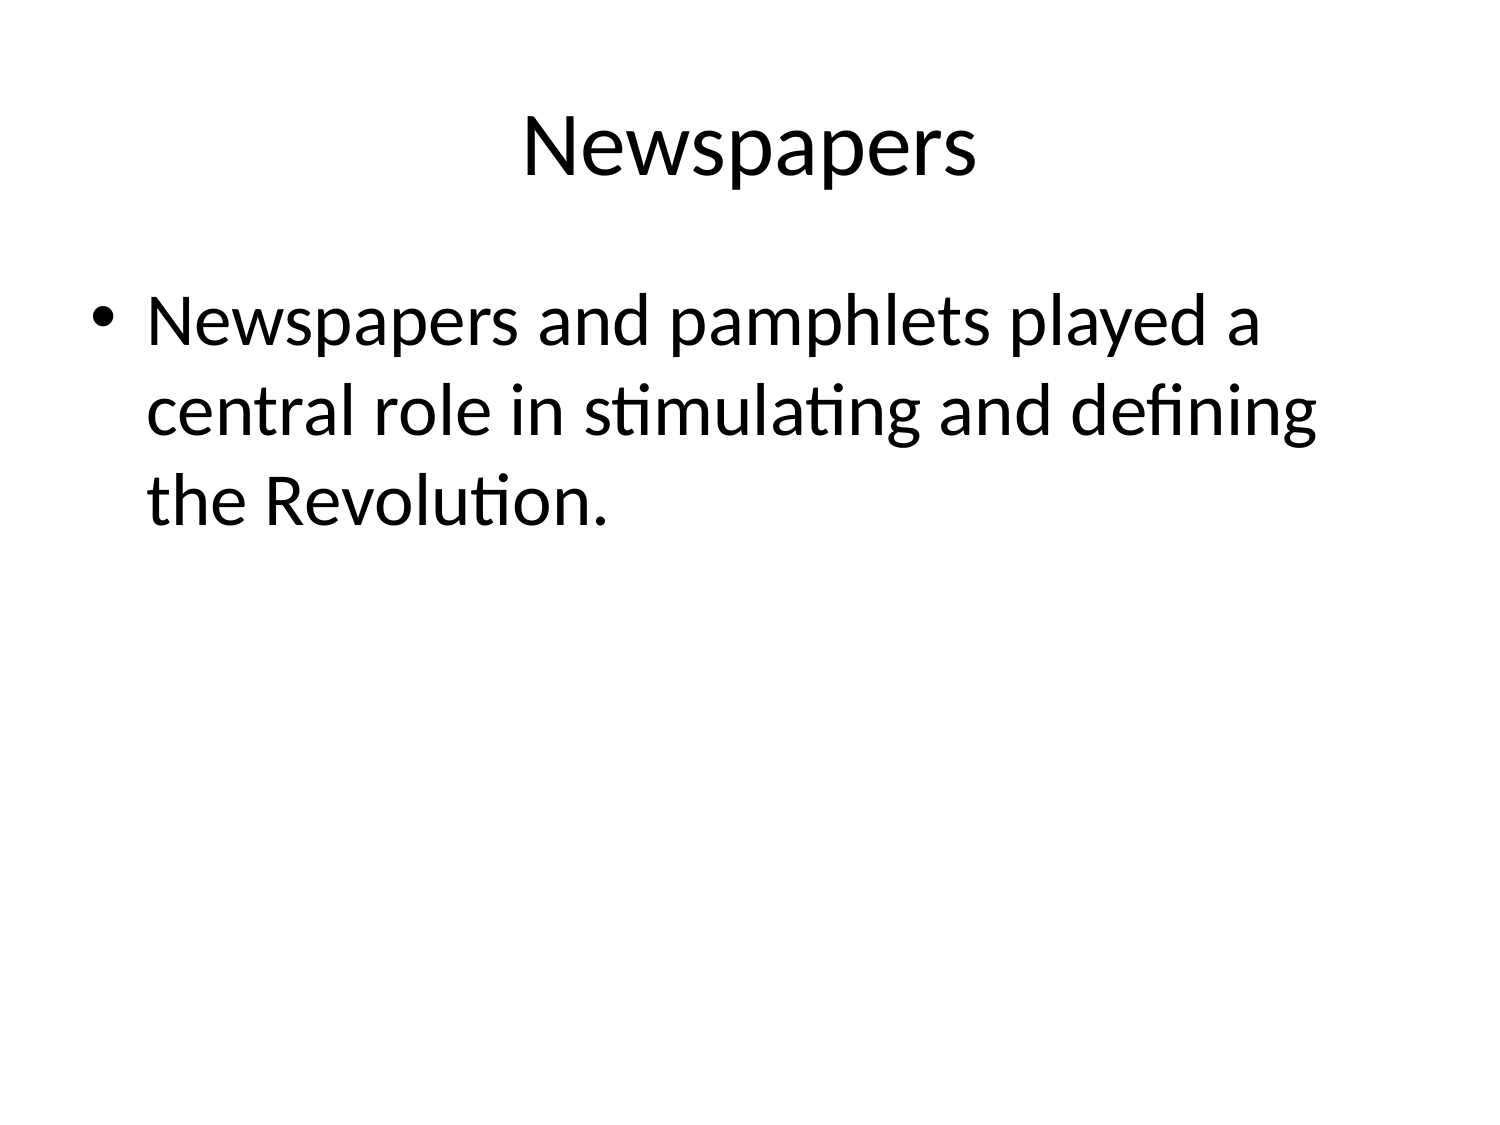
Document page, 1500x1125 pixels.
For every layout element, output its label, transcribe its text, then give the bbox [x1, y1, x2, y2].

list Newspapers and pamphlets played a central role in stimulating and defining the Revolution. [75, 262, 1425, 1005]
title Newspapers [75, 45, 1425, 233]
